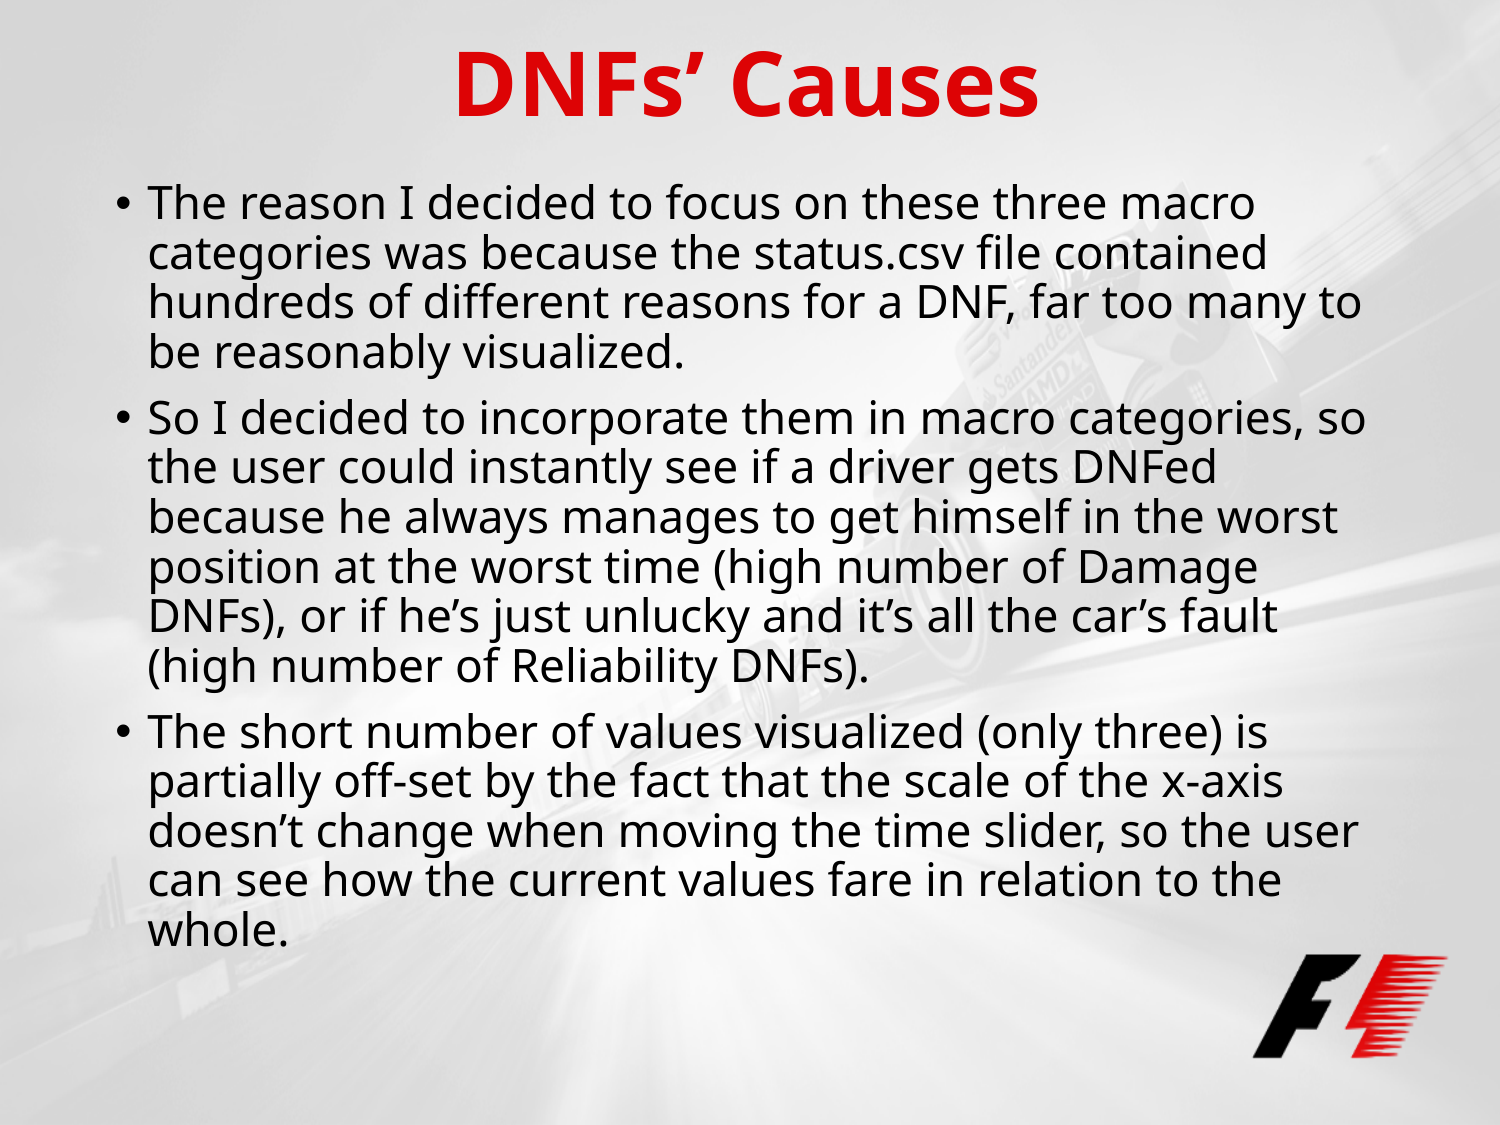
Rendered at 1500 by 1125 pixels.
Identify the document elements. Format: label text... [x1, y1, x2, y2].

title DNFs’ Causes [100, 30, 1395, 144]
picture [0, 0, 1500, 1125]
list The reason I decided to focus on these three macro categories was because the status.csv file contained hundreds of different reasons for a DNF, far too many to be reasonably visualized. So I decided to incorporate them in macro categories, so the user could instantly see if a driver gets DNFed because he always manages to get himself in the worst position at the worst time (high number of Damage DNFs), or if he’s just unlucky and it’s all the car’s fault (high number of Reliability DNFs). The short number of values visualized (only three) is partially off-set by the fact that the scale of the x-axis doesn’t change when moving the time slider, so the user can see how the current values fare in relation to the whole. [100, 172, 1395, 965]
